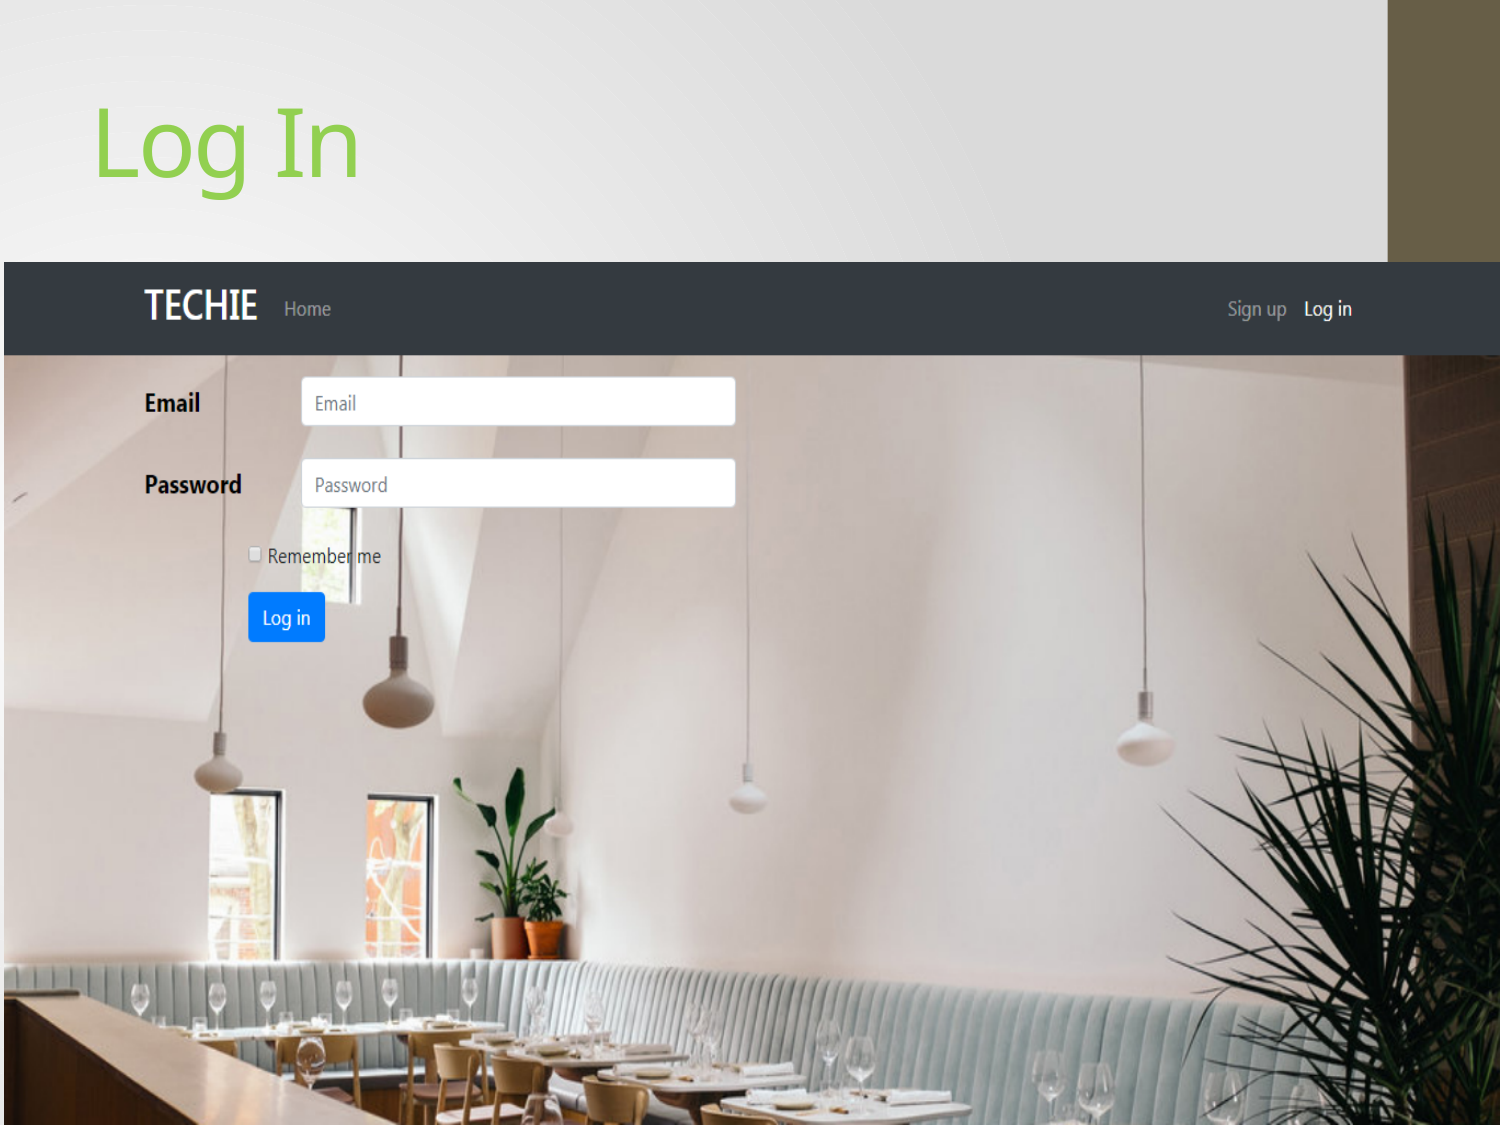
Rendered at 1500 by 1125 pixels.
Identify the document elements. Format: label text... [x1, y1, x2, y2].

picture [3, 261, 1500, 1125]
title Log In [75, 45, 1325, 233]
